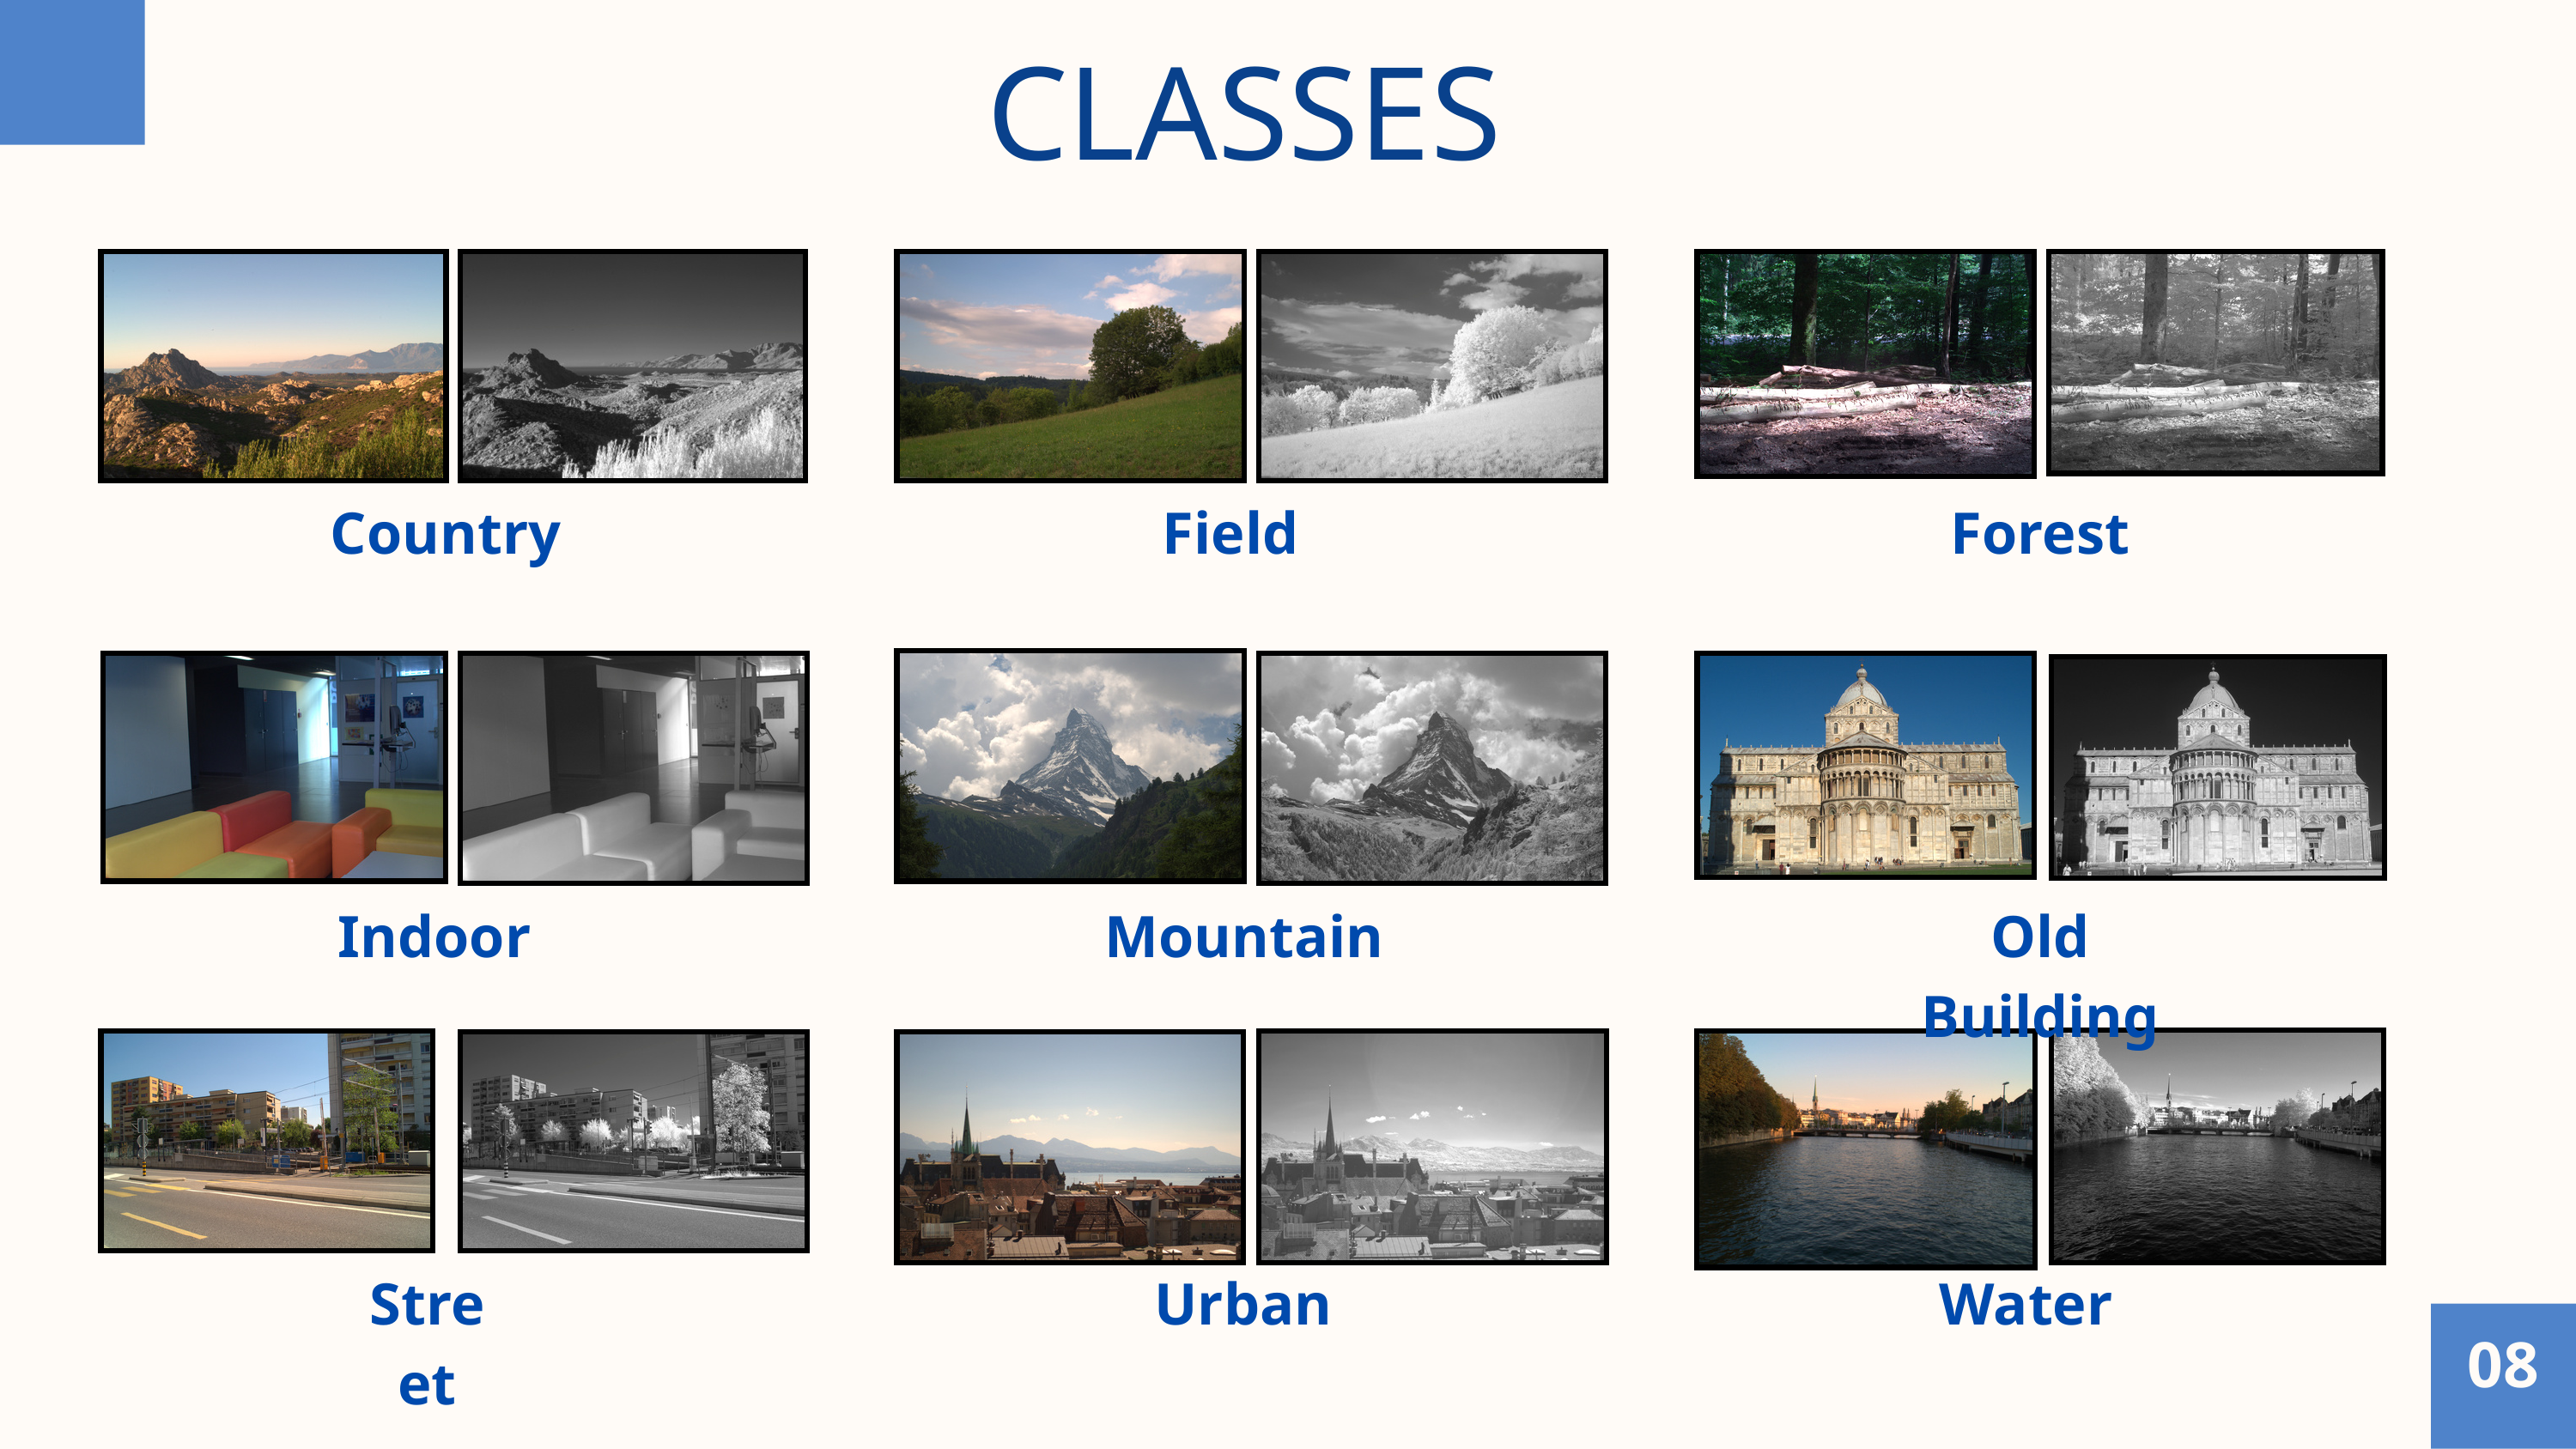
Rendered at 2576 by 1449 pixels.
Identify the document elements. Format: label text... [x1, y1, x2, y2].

text_box [1697, 1030, 2035, 1268]
text_box [460, 1031, 807, 1251]
text_box [100, 1031, 434, 1252]
text_box [1259, 653, 1607, 884]
text_box [2050, 1029, 2385, 1264]
text_box [460, 252, 806, 481]
text_box [102, 652, 447, 882]
text_box [100, 252, 447, 481]
text_box [460, 652, 807, 884]
text_box Indoor [274, 888, 596, 969]
text_box [2050, 656, 2385, 878]
text_box CLASSES [460, 57, 2028, 186]
text_box Water [1865, 1256, 2187, 1337]
text_box Old Building [1880, 888, 2202, 1050]
text_box Field [1070, 485, 1392, 567]
text_box [2049, 252, 2383, 474]
text_box Forest [1880, 485, 2202, 567]
text_box [1697, 652, 2035, 878]
text_box Urban [1083, 1256, 1404, 1337]
text_box [896, 252, 1244, 481]
text_box [1259, 1030, 1607, 1264]
text_box Country [285, 485, 607, 567]
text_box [0, 0, 145, 145]
text_box Street [355, 1256, 501, 1416]
text_box Mountain [1084, 888, 1405, 969]
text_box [2430, 1303, 2576, 1449]
text_box [1697, 252, 2035, 476]
text_box [896, 650, 1245, 882]
text_box [896, 1031, 1244, 1264]
text_box [1258, 252, 1607, 481]
